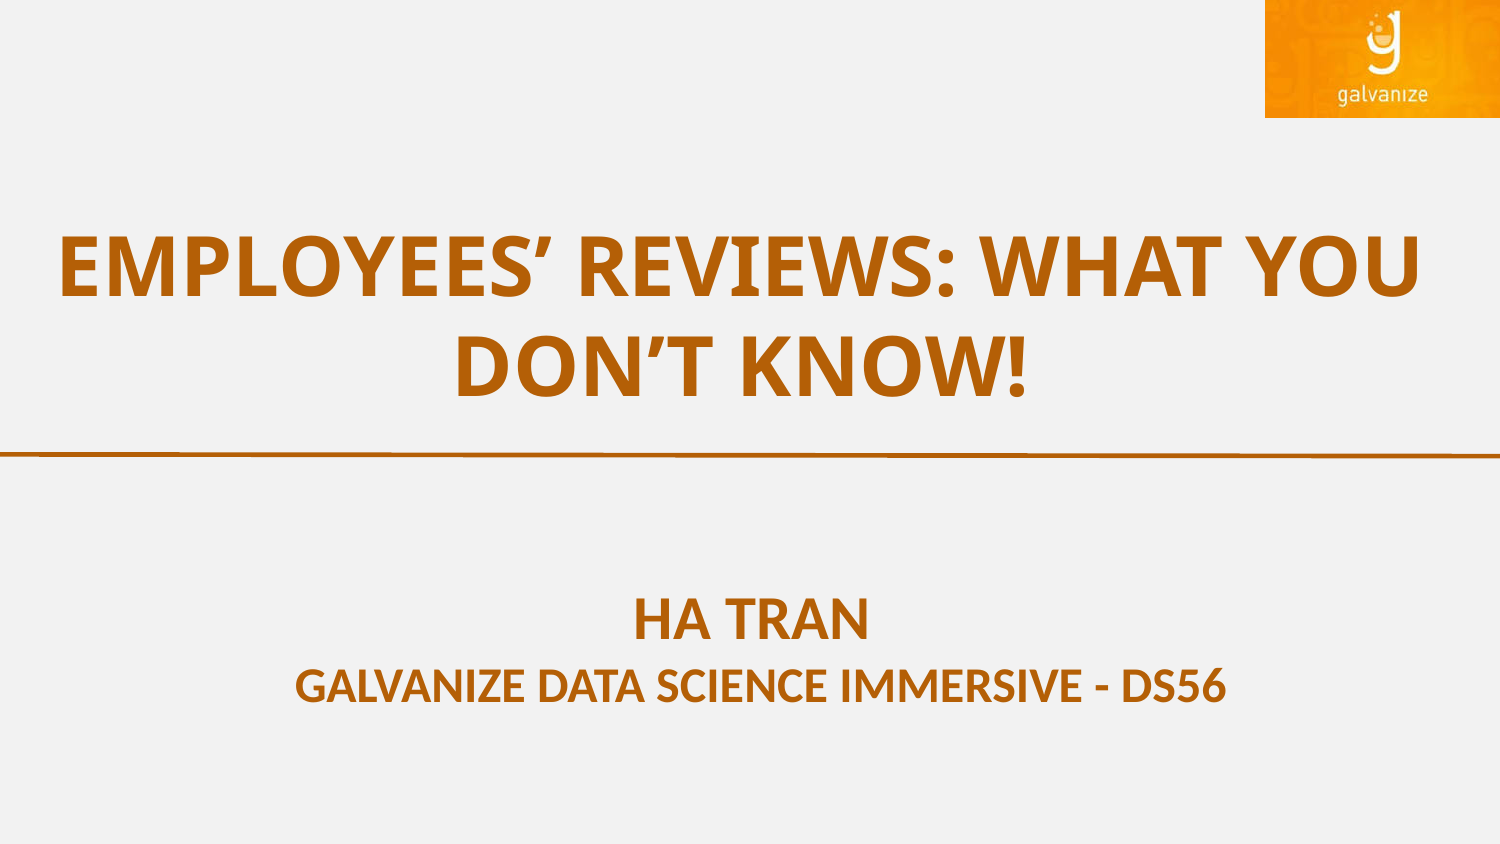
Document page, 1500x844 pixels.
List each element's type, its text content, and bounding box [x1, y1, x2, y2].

title EMPLOYEES’ REVIEWS: WHAT YOU DON’T KNOW! [21, 197, 1461, 429]
subtitle HA TRAN GALVANIZE DATA SCIENCE IMMERSIVE - DS56 [53, 562, 1480, 776]
picture [1265, 0, 1500, 118]
